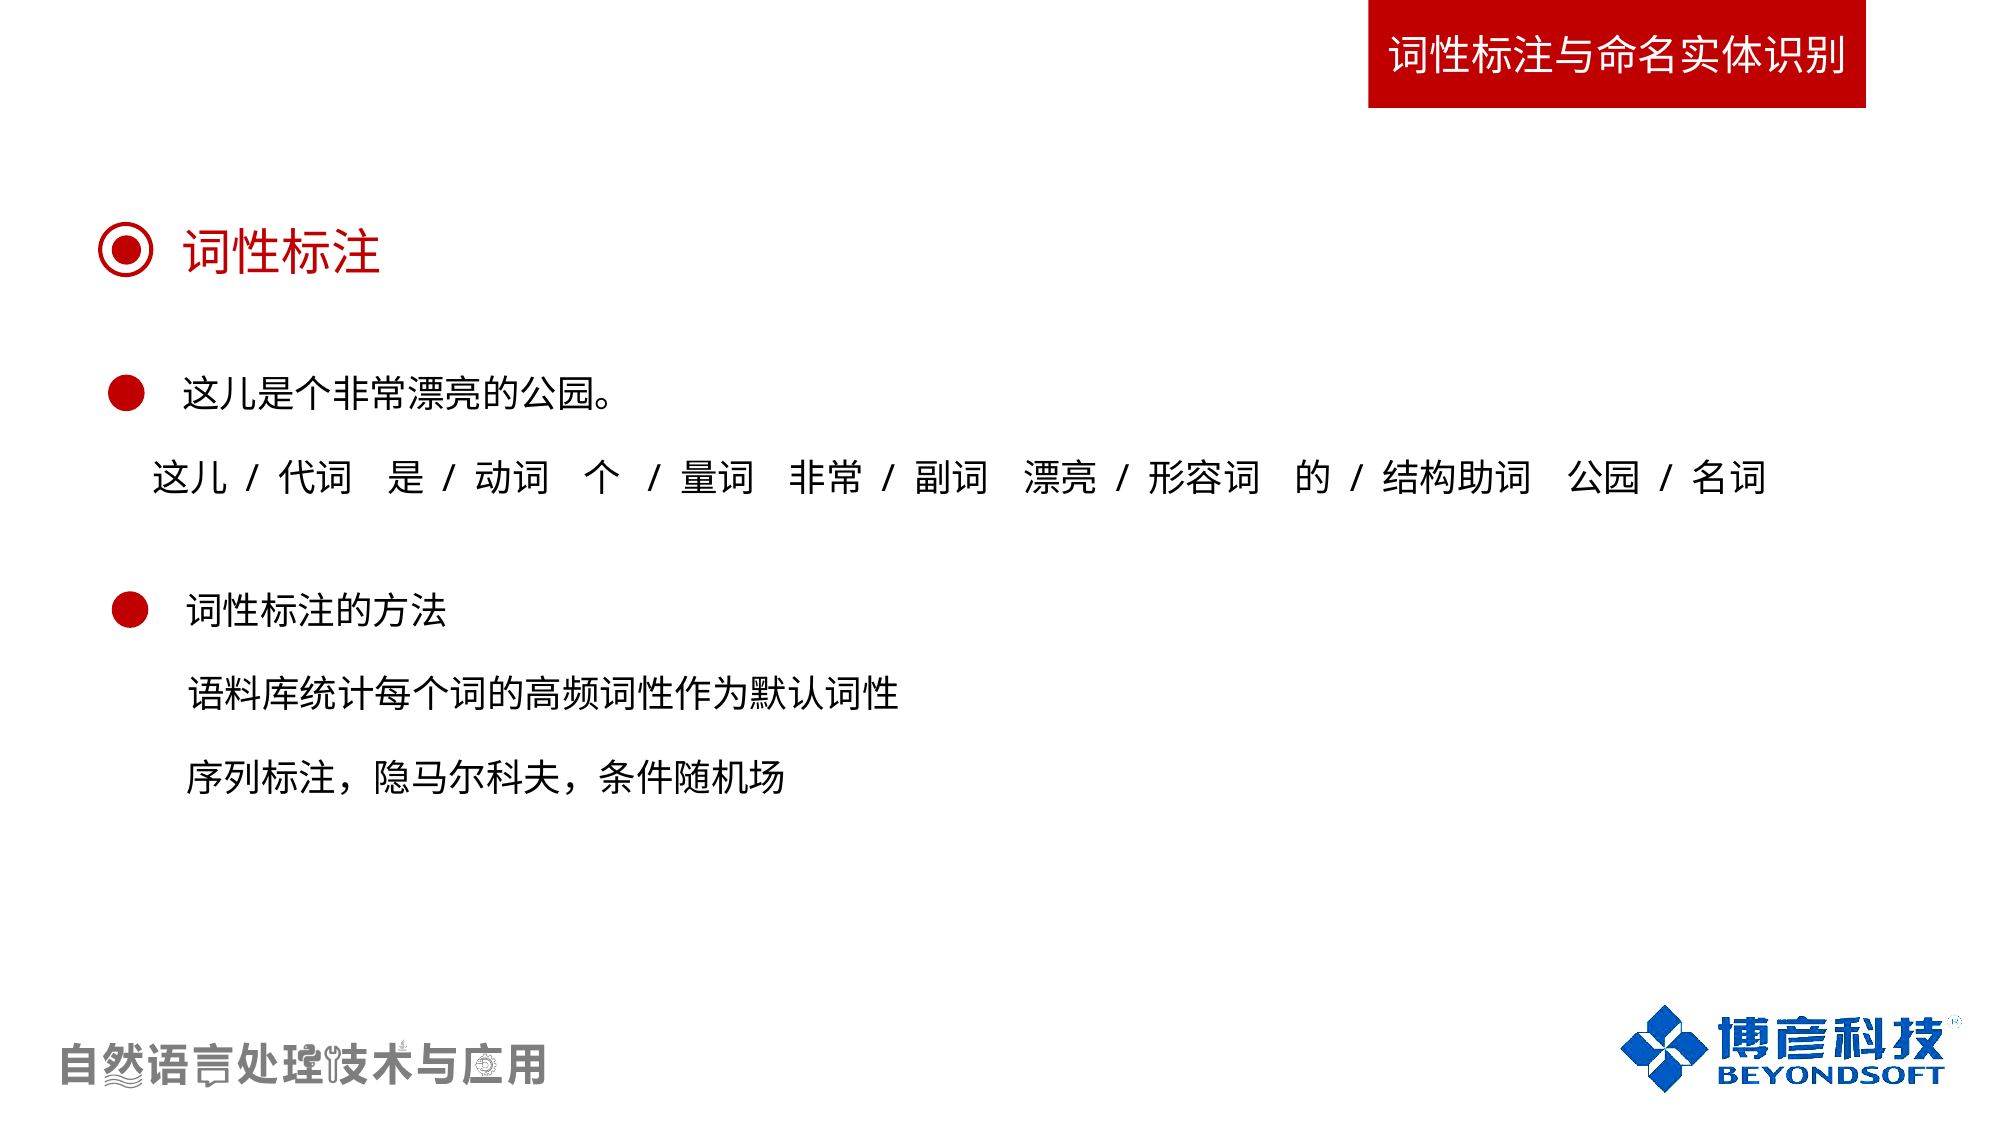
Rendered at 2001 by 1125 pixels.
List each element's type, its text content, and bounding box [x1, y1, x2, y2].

text_box 词性标注的方法 [170, 579, 463, 639]
text_box [98, 221, 154, 278]
text_box [110, 234, 143, 266]
text_box [110, 590, 150, 629]
text_box 序列标注，隐马尔科夫，条件随机场 [171, 746, 802, 807]
text_box 这儿是个非常漂亮的公园。 [167, 362, 648, 423]
text_box 词性标注 [166, 212, 396, 288]
text_box 语料库统计每个词的高频词性作为默认词性 [172, 663, 915, 723]
text_box [106, 373, 146, 413]
picture [1529, 874, 2001, 1125]
text_box 词性标注与命名实体识别 [1367, 0, 1867, 109]
text_box 这儿 / 代词 是 / 动词 个 / 量词 非常 / 副词 漂亮 / 形容词 的 / 结构助词 公园 / 名词 [138, 446, 1782, 507]
